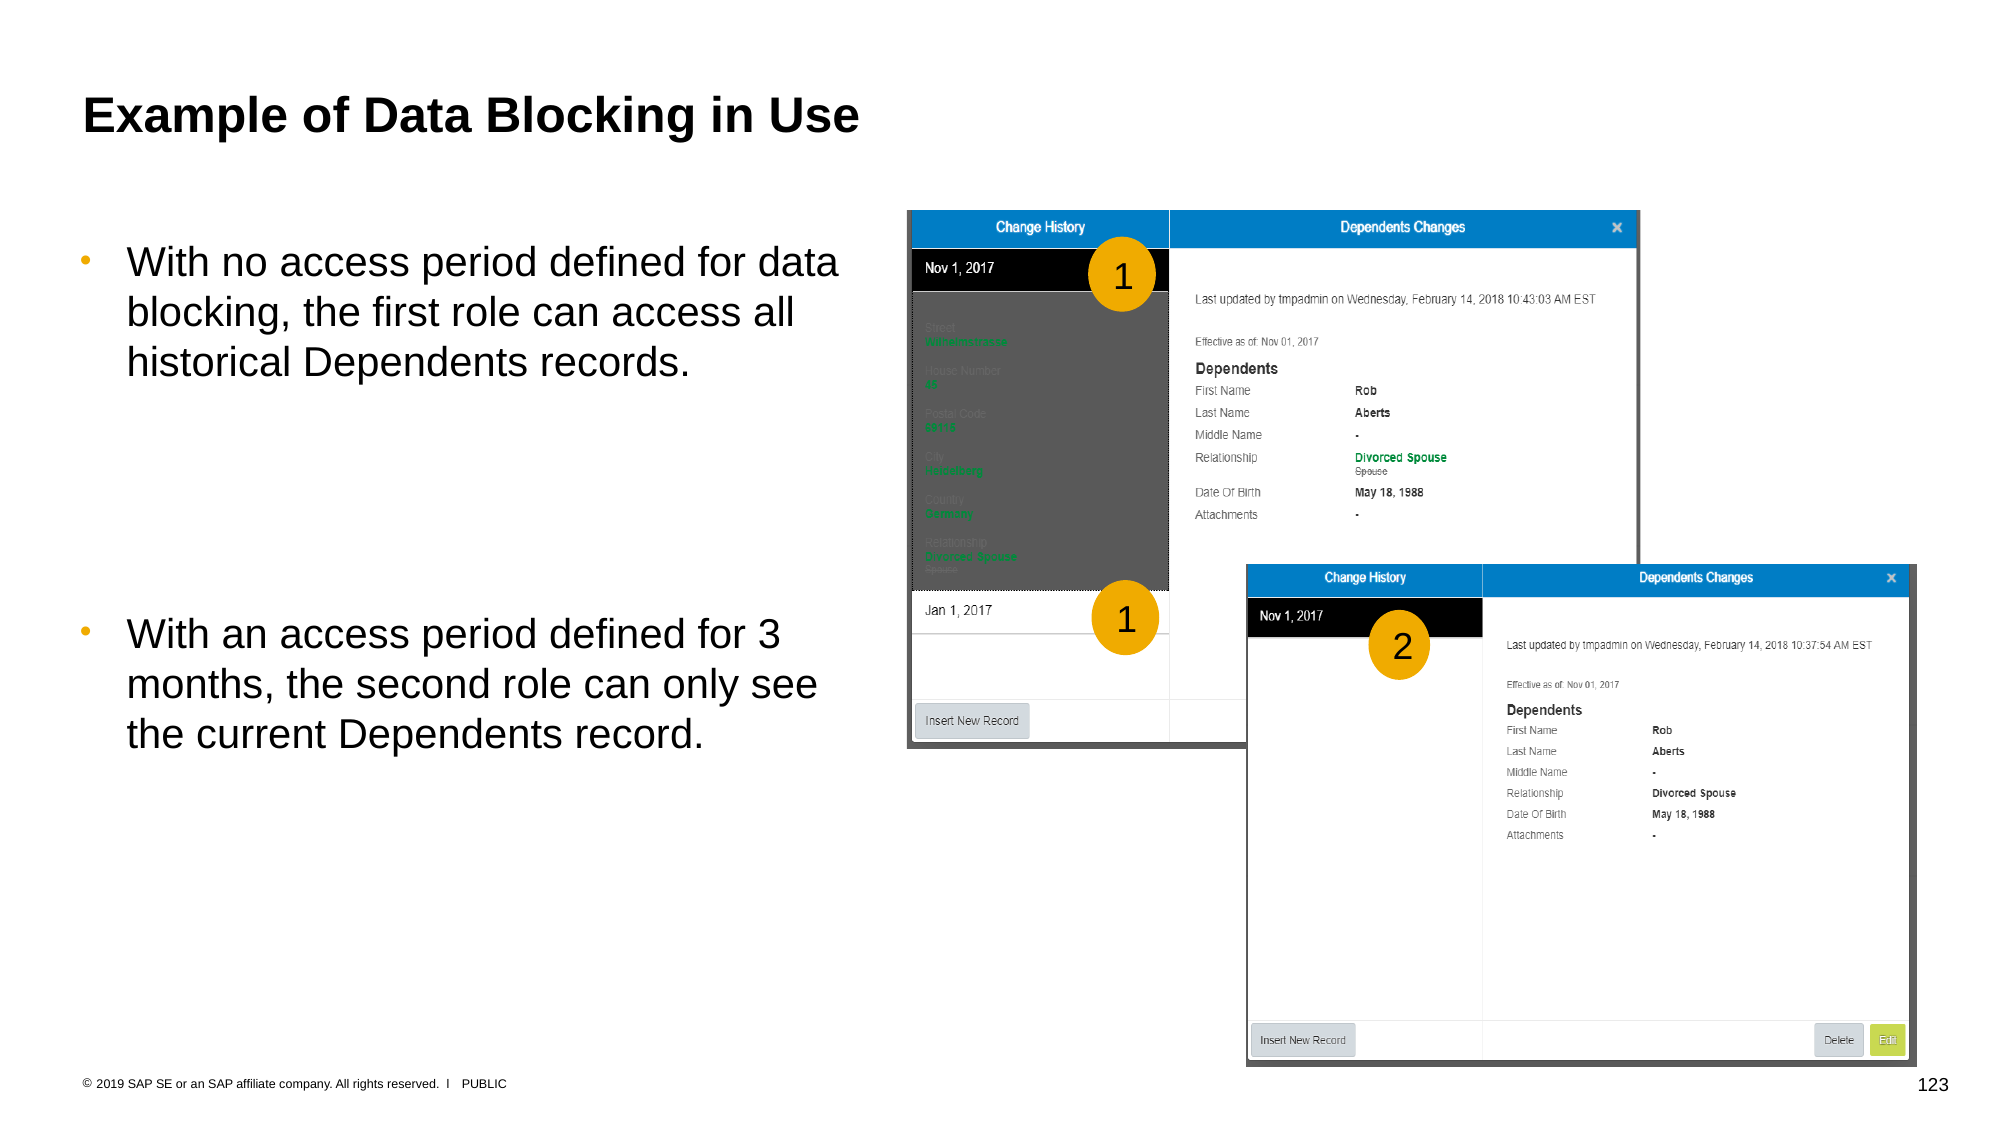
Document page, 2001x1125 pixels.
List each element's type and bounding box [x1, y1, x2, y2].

text_box [880, 209, 2001, 1067]
title [82, 82, 1918, 144]
list [79, 234, 880, 956]
